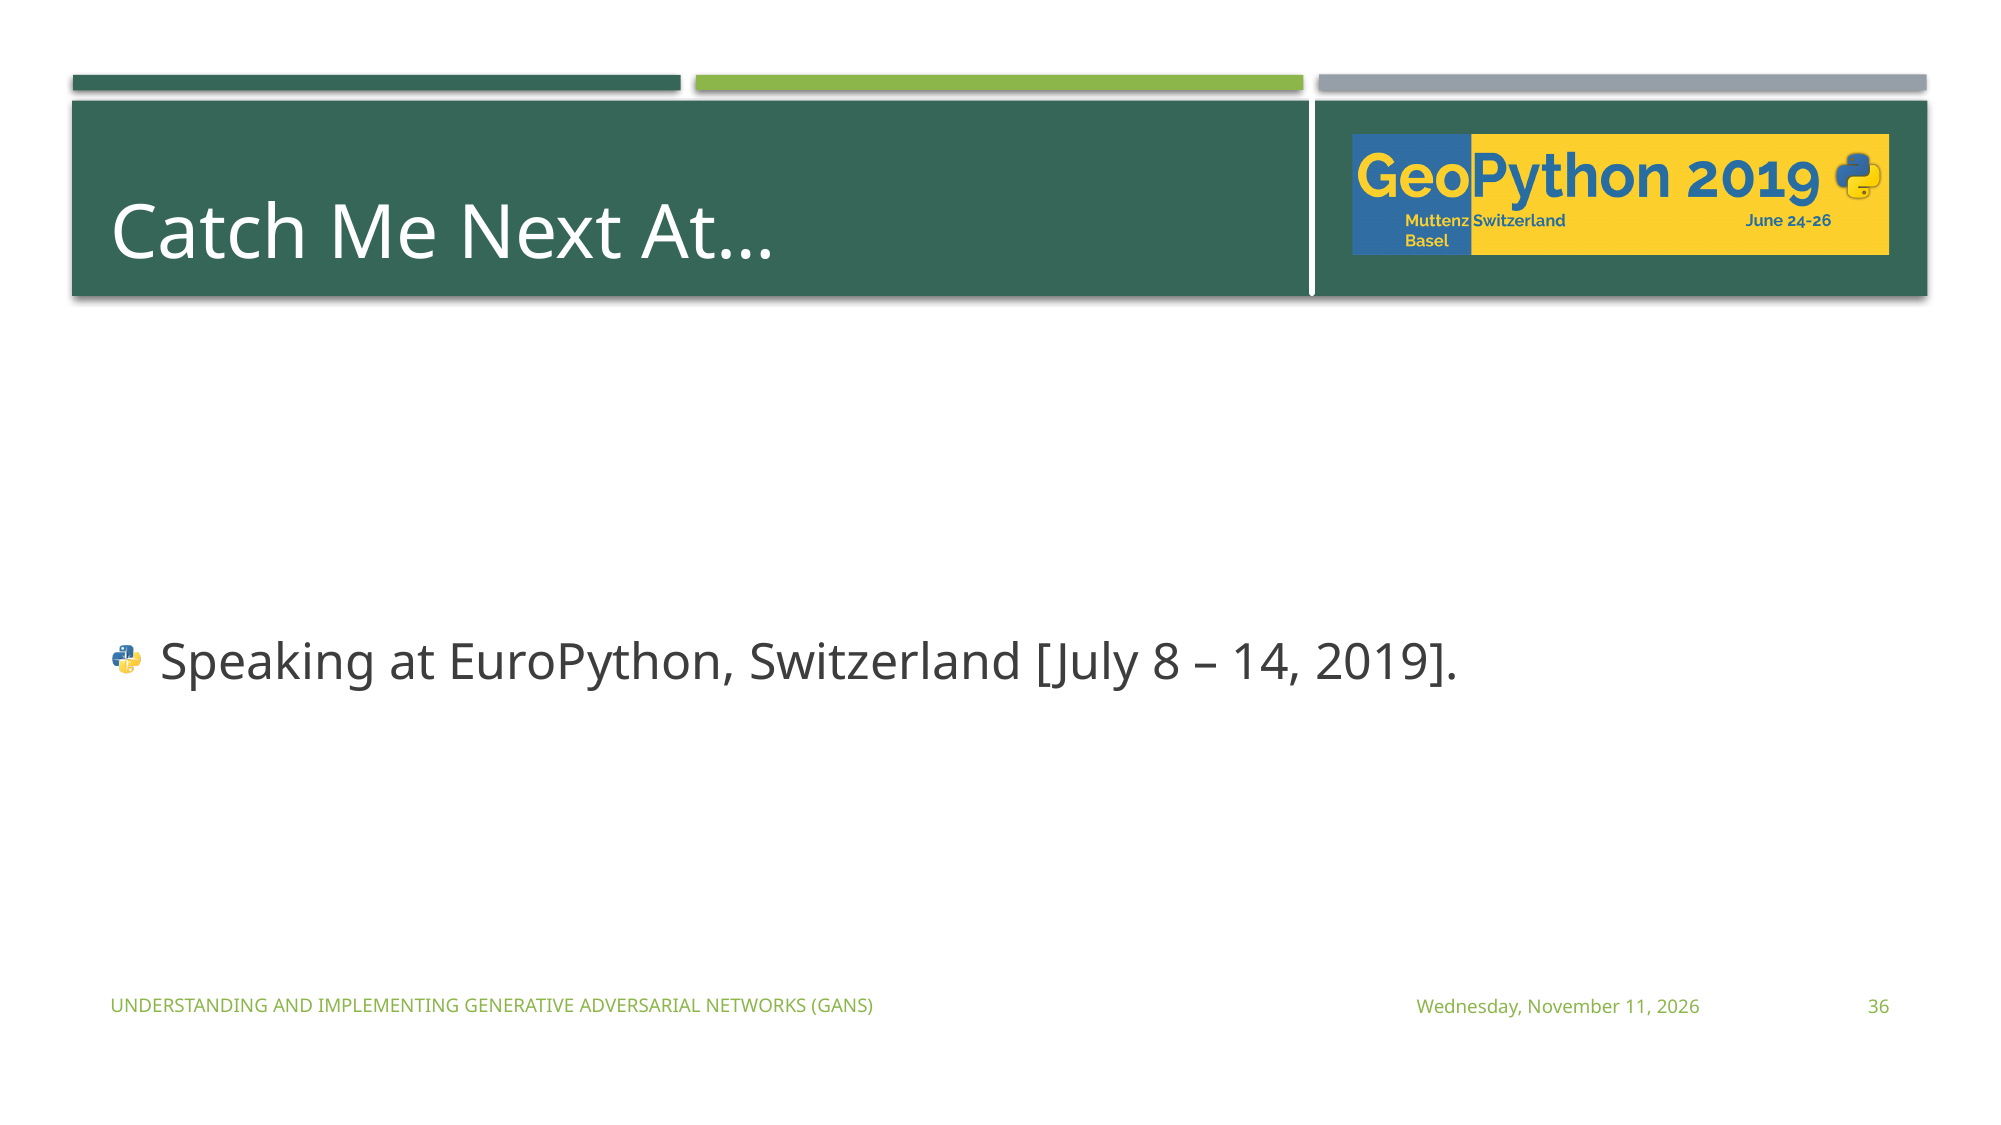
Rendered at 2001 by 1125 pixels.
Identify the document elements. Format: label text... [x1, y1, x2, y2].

title Catch Me Next At… [95, 115, 1305, 282]
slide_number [1247, 977, 1715, 1037]
slide_number 36 [1732, 977, 1905, 1037]
title Catch Me Next At… [1319, 115, 1905, 282]
picture [1351, 133, 1890, 256]
list Speaking at EuroPython, Switzerland [July 8 – 14, 2019]. [95, 357, 1905, 962]
footer Understanding and Implementing Generative adversarial networks (gans) [95, 976, 1230, 1037]
